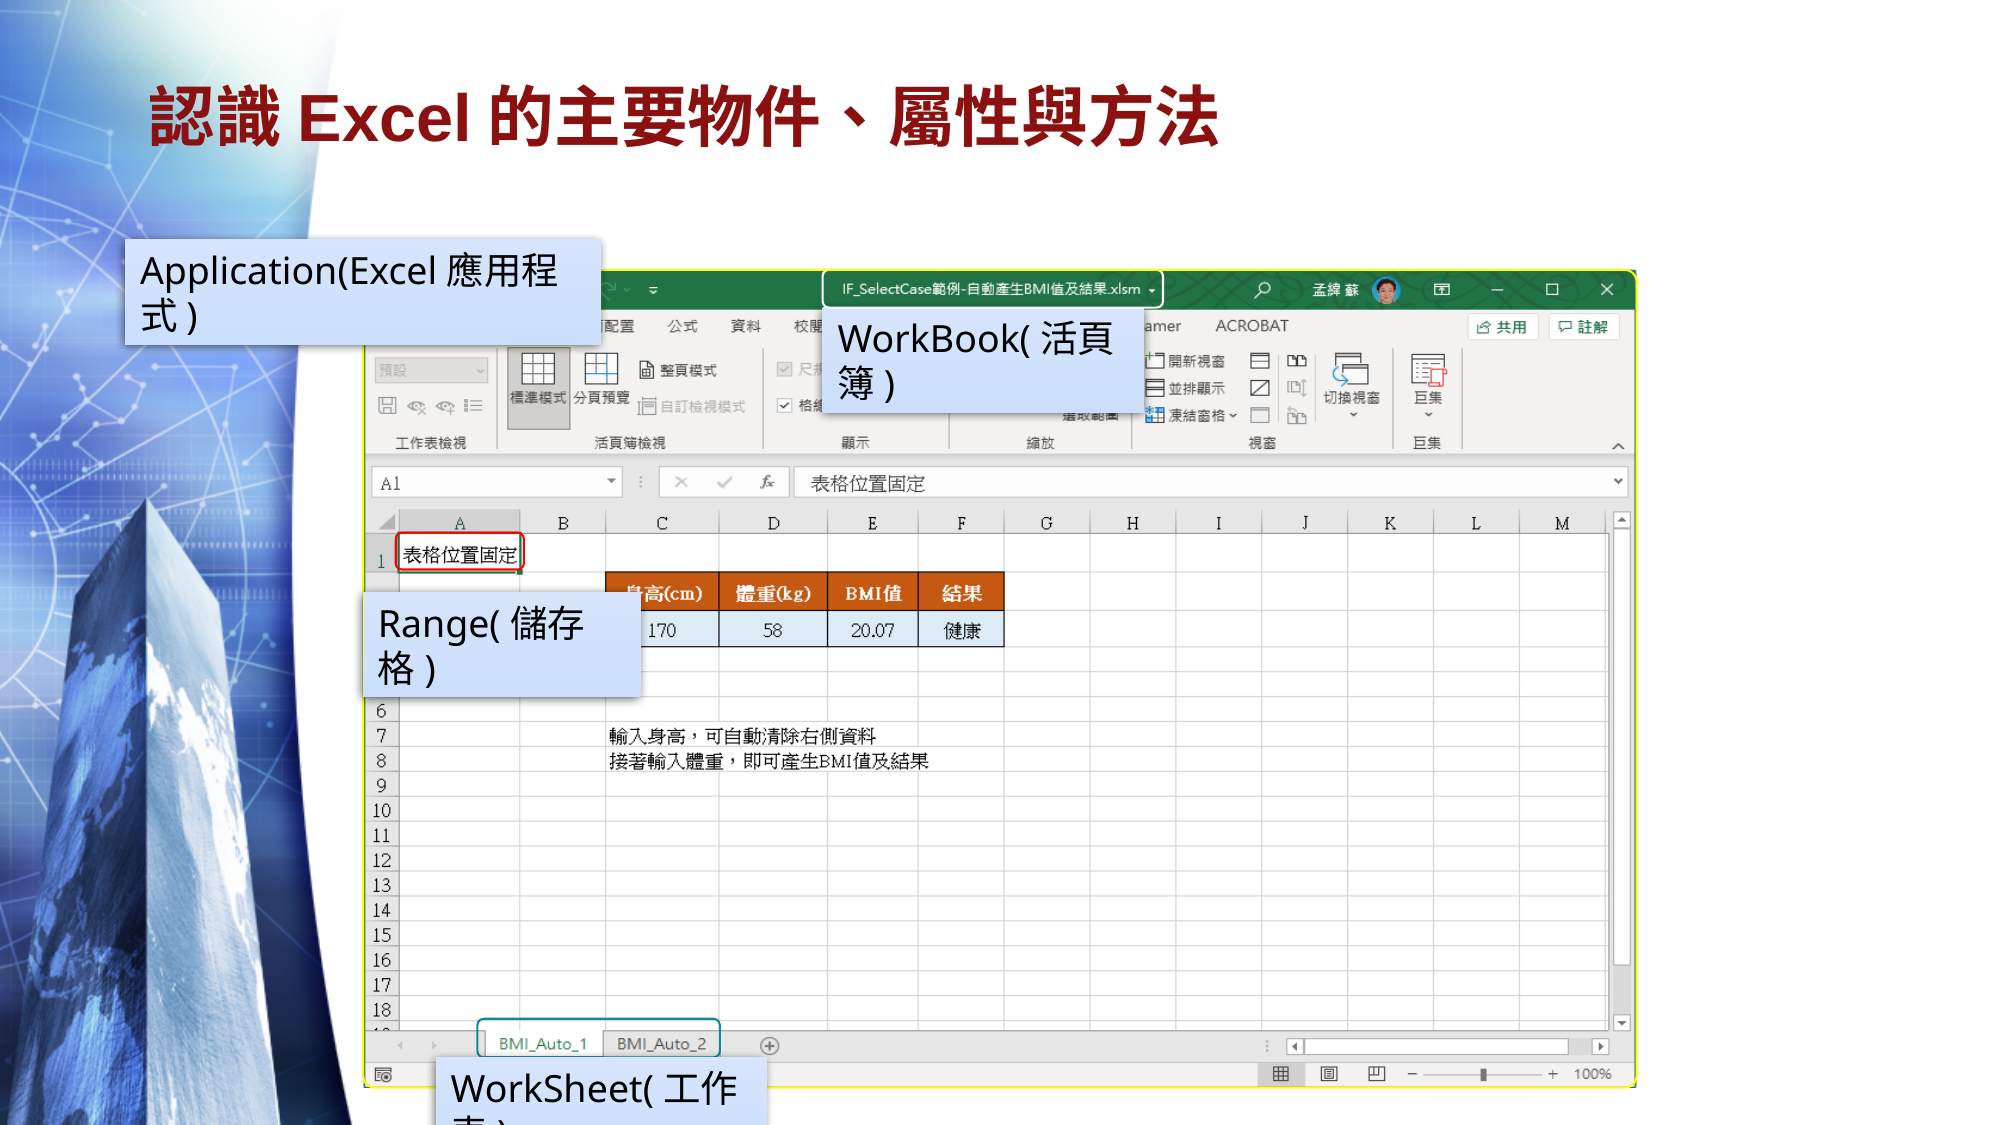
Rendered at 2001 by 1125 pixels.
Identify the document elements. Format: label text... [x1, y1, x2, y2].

text_box WorkSheet(工作表) [435, 1088, 767, 1125]
text_box Application(Excel應用程式) [125, 239, 602, 345]
title 認識Excel的主要物件、屬性與方法 [133, 75, 1684, 155]
picture [0, 0, 1637, 1125]
